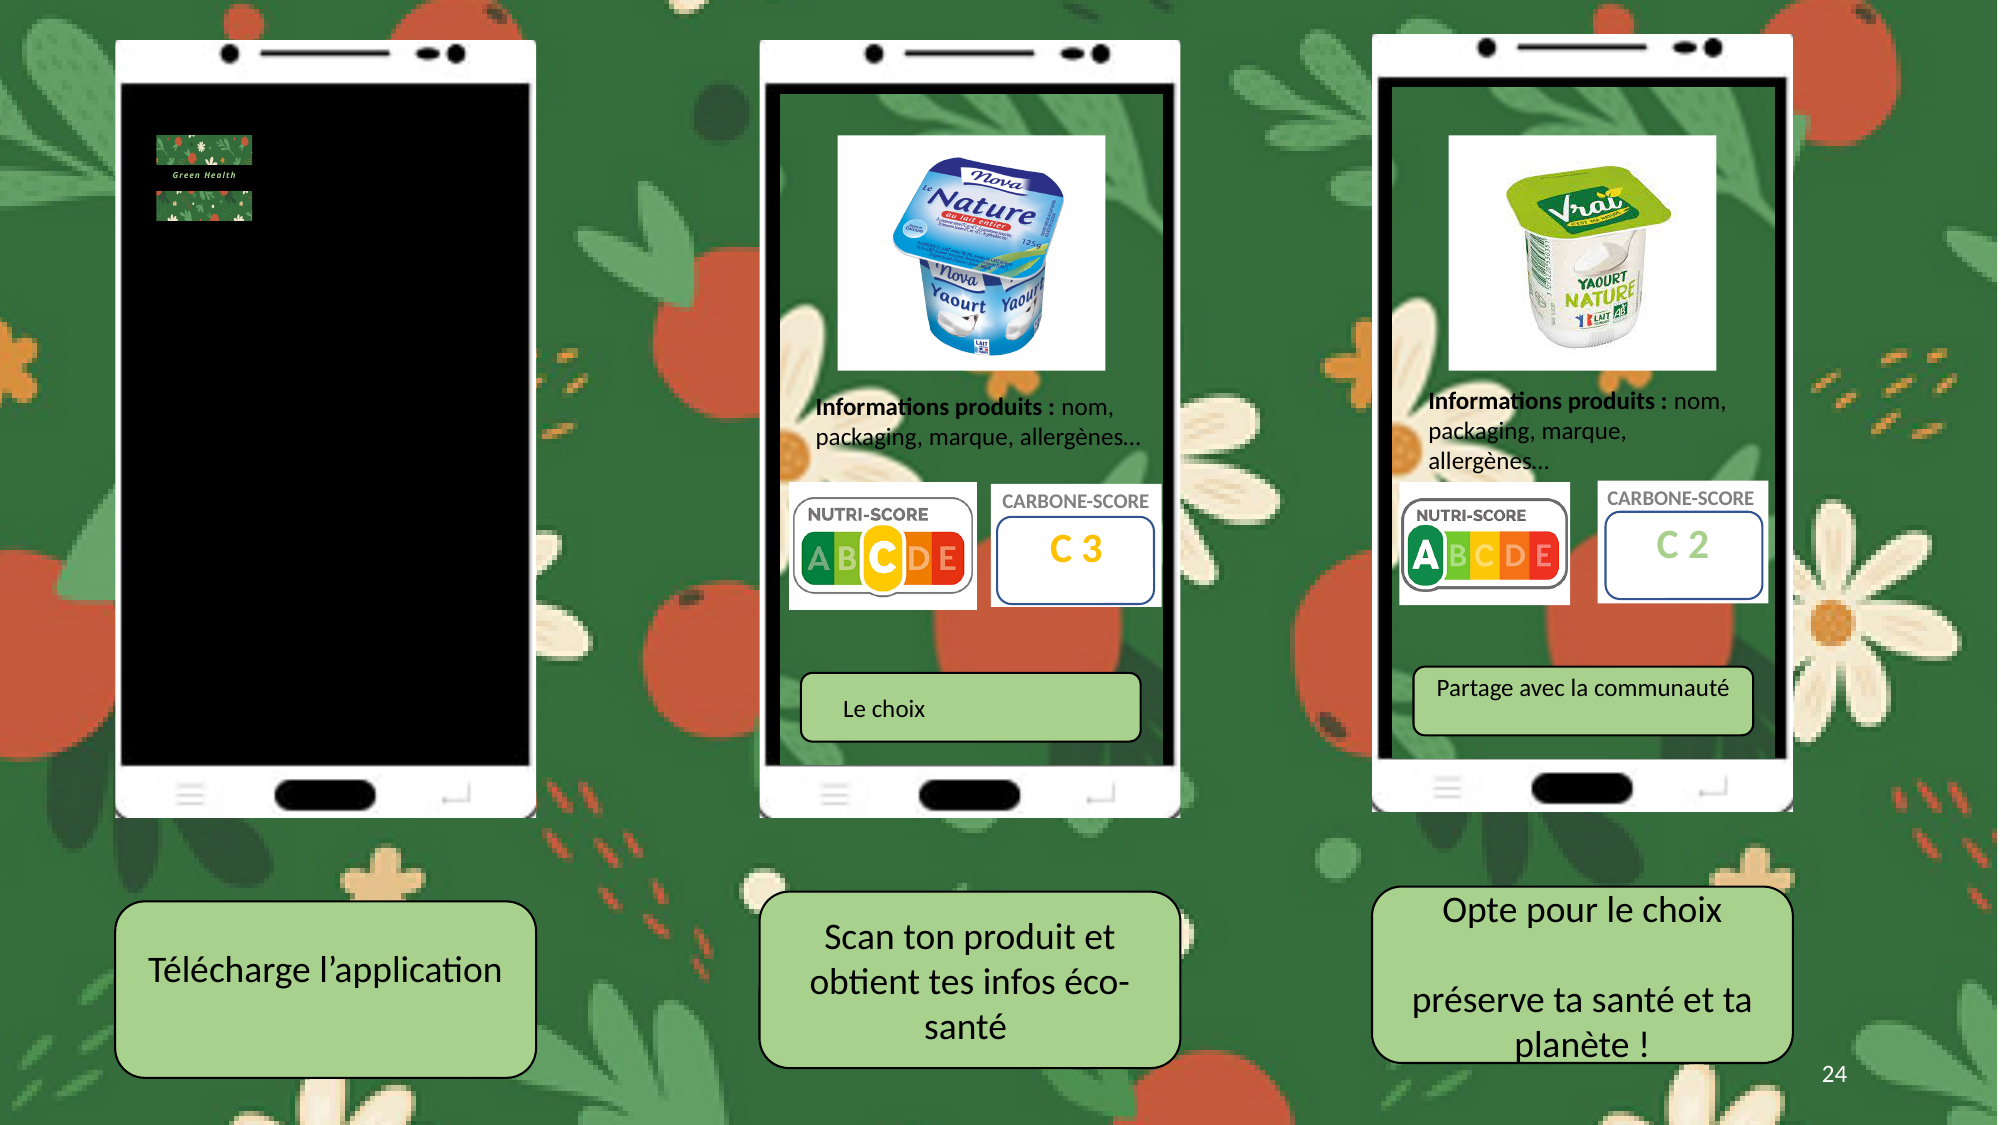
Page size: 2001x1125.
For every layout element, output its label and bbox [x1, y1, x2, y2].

text_box [156, 135, 253, 221]
picture [0, 0, 1998, 1125]
